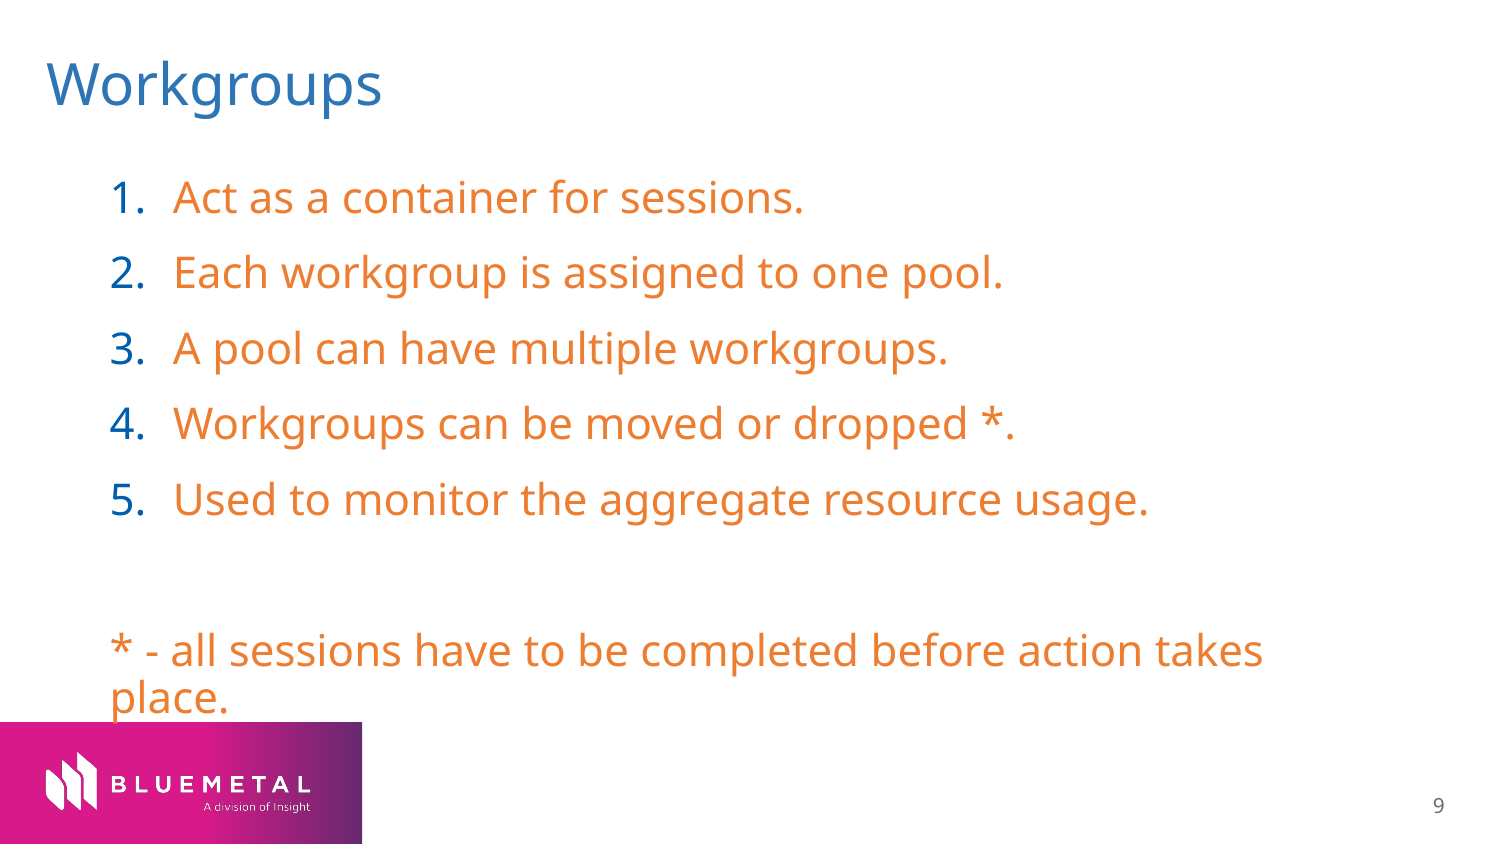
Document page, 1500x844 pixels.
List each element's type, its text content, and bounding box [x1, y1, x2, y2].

text_box Act as a container for sessions. Each workgroup is assigned to one pool. A pool can have multiple workgroups. Workgroups can be moved or dropped *. Used to monitor the aggregate resource usage. * - all sessions have to be completed before action takes place. [87, 157, 1405, 826]
title Workgroups [31, 30, 1461, 143]
